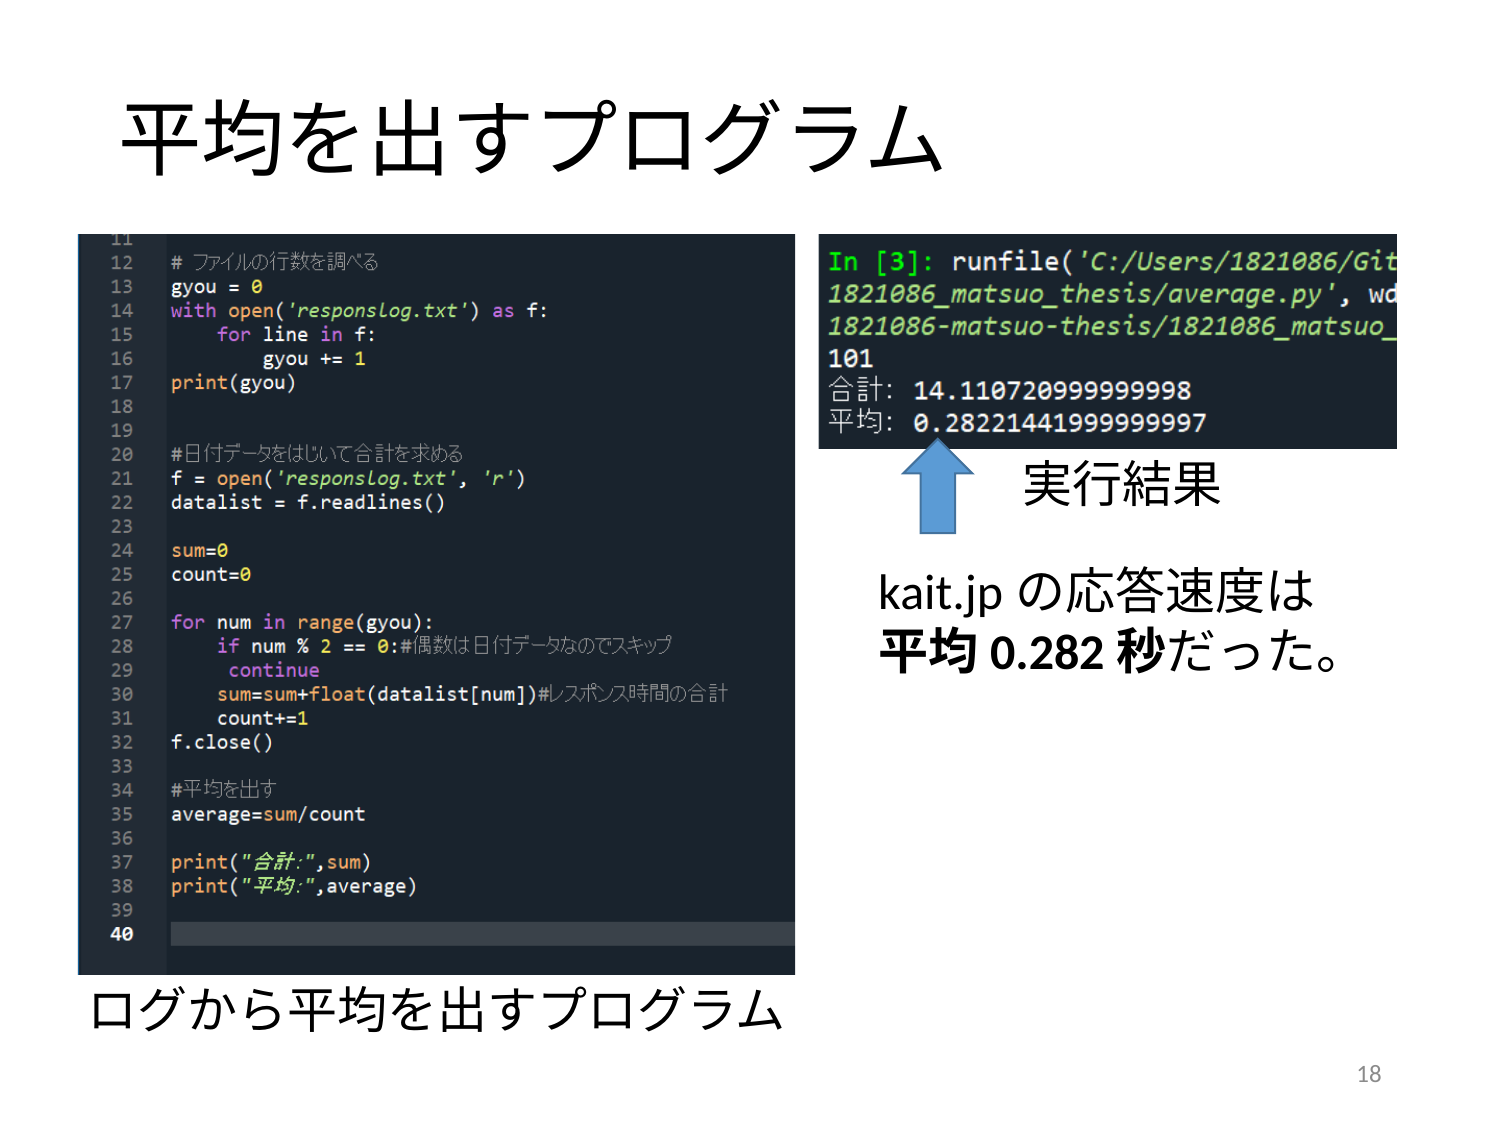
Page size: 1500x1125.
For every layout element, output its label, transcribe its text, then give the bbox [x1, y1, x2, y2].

text_box ログから平均を出すプログラム [72, 971, 801, 1047]
picture [818, 234, 1397, 450]
picture [77, 234, 796, 975]
slide_number 18 [1059, 1042, 1397, 1103]
text_box 実行結果 [1007, 450, 1238, 520]
title 平均を出すプログラム [103, 73, 1397, 212]
text_box kait.jpの応答速度は 平均0.282秒だった。 [863, 552, 1382, 687]
text_box [900, 450, 975, 535]
